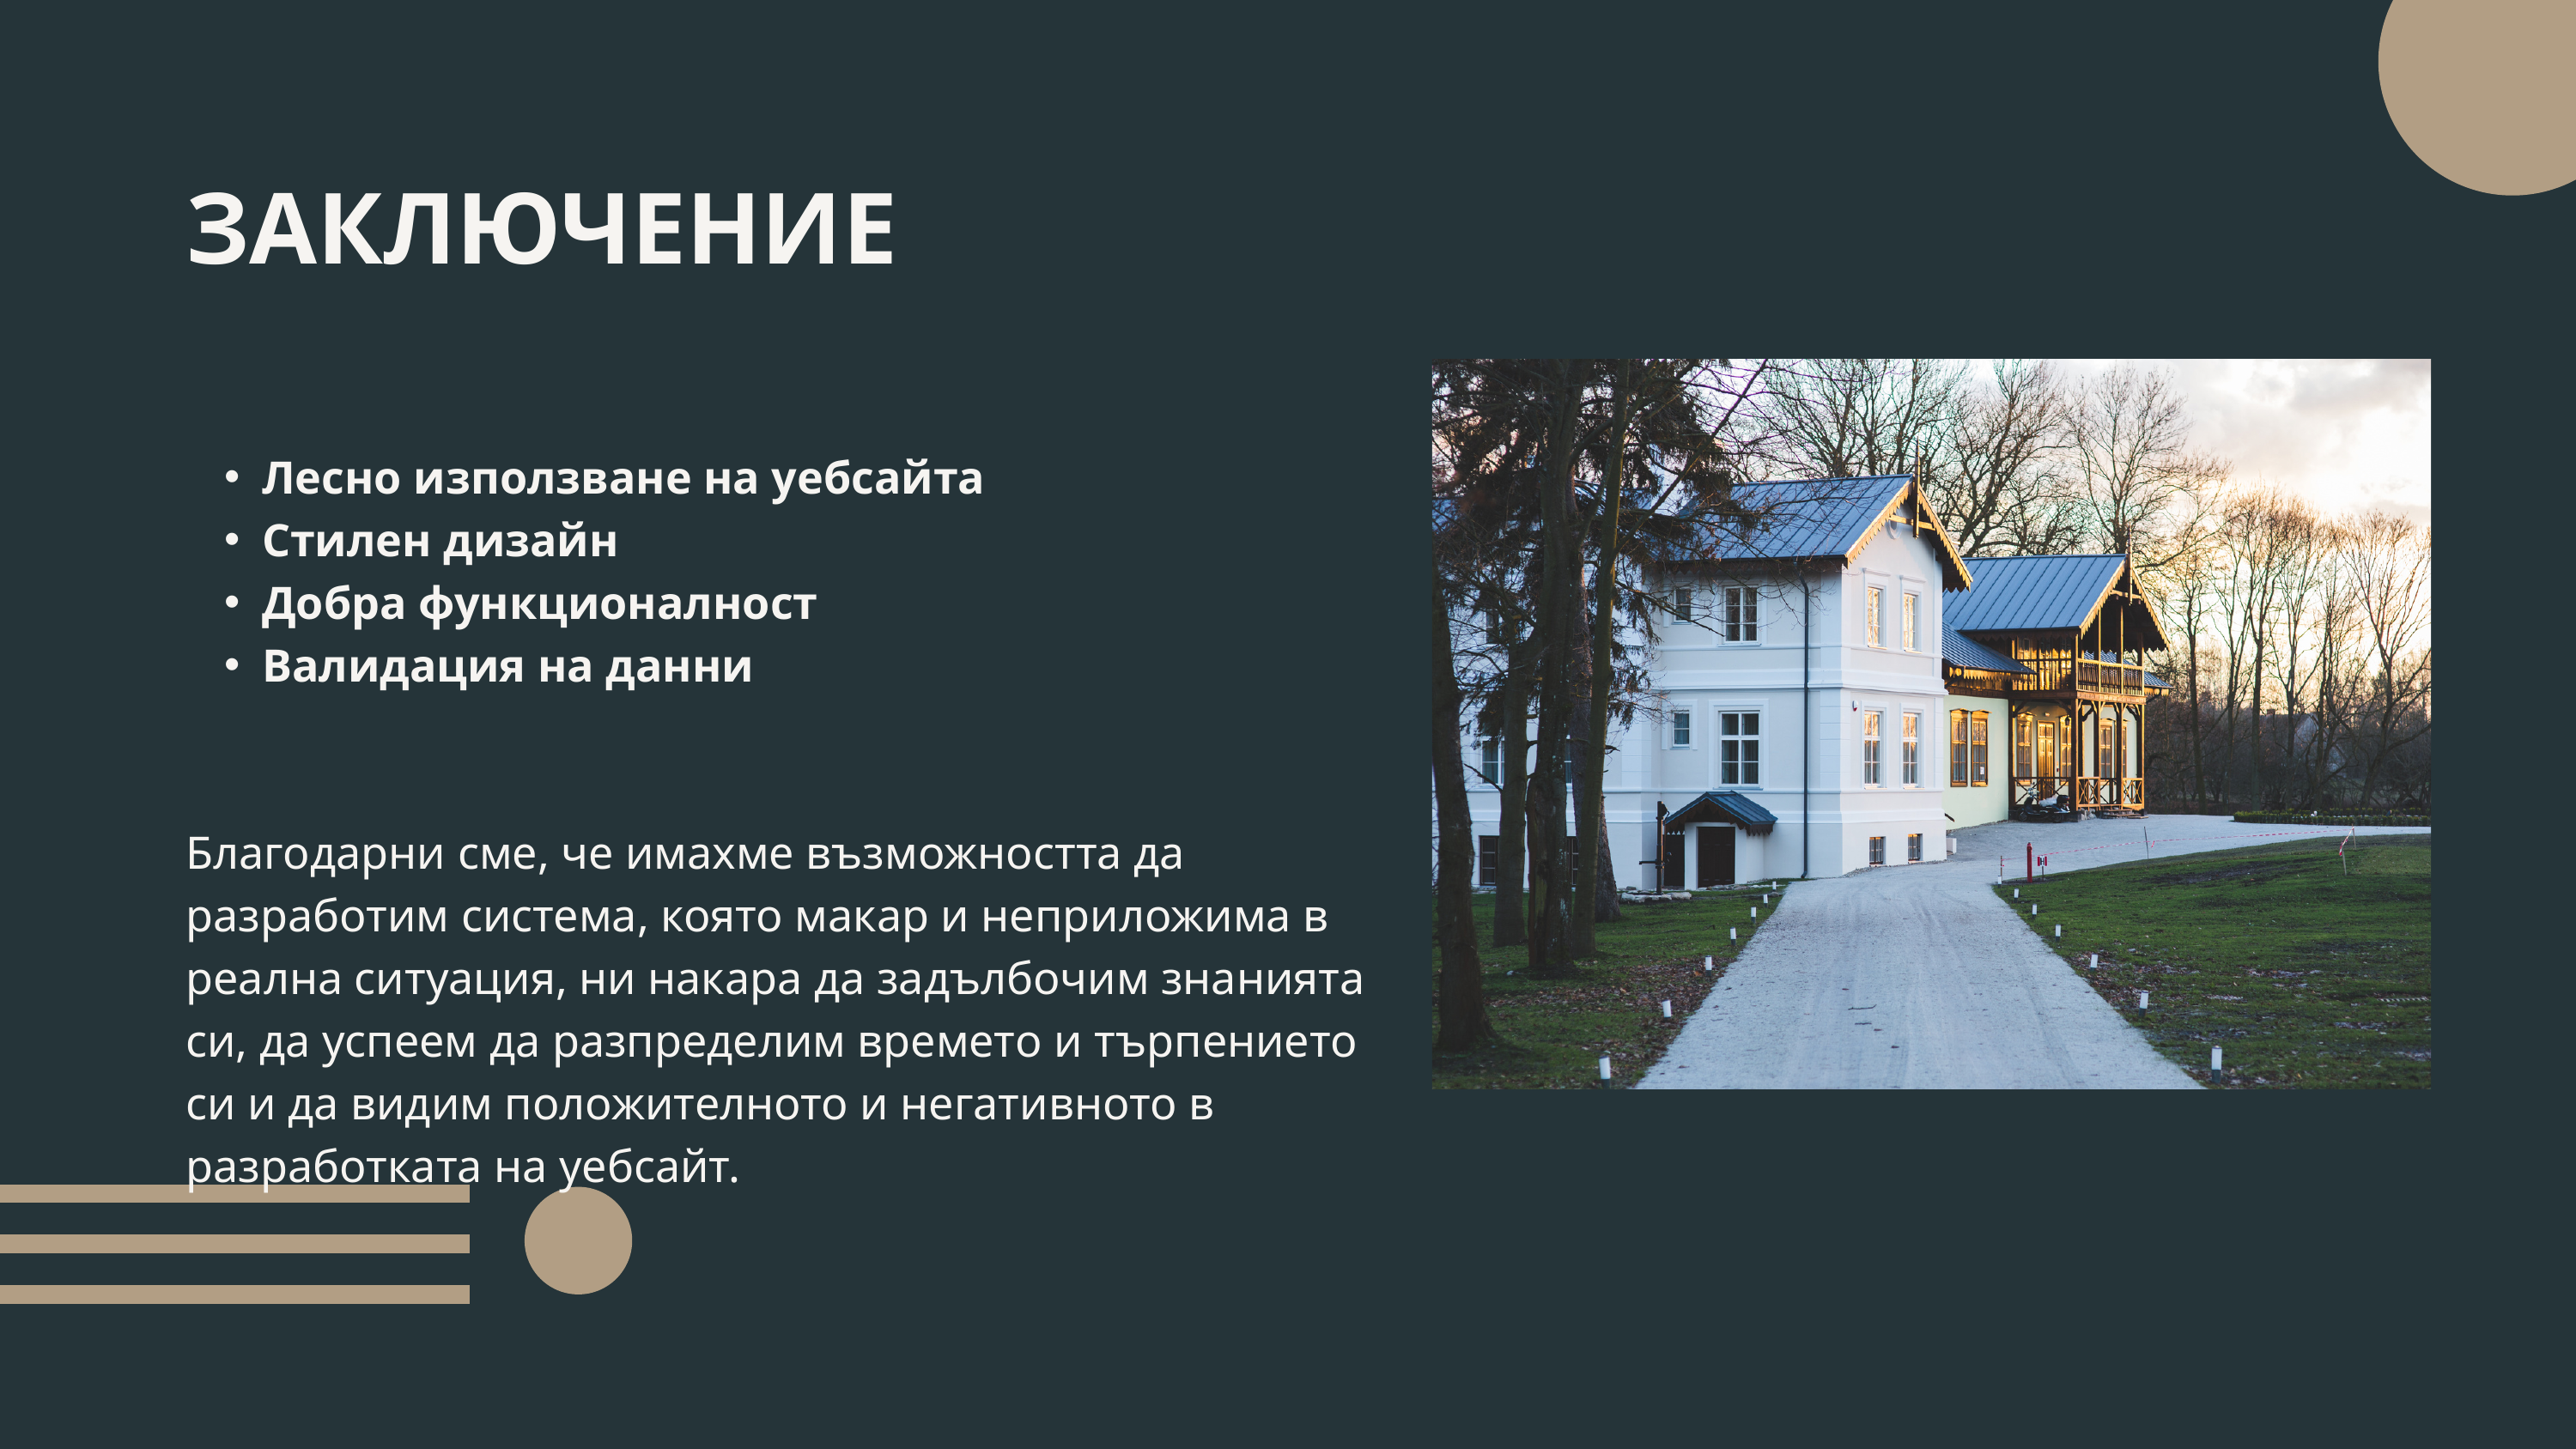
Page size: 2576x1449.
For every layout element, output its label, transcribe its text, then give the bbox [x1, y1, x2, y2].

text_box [2378, 0, 2576, 196]
text_box ЗАКЛЮЧЕНИЕ [185, 146, 1288, 284]
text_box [0, 1184, 471, 1203]
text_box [0, 1284, 471, 1304]
text_box Лесно използване на уебсайта Стилен дизайн Добра функционалност Валидация на данни Благодарни сме, че имахме възможността да разработим система, която макар и неприложима в реална ситуация, ни накара да задълбочим знанията си, да успеем да разпределим времето и търпението си и да видим положителното и негативното в разработката на уебсайт. [185, 440, 1383, 1191]
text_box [524, 1186, 633, 1295]
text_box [0, 1234, 471, 1253]
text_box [1431, 359, 2432, 1089]
